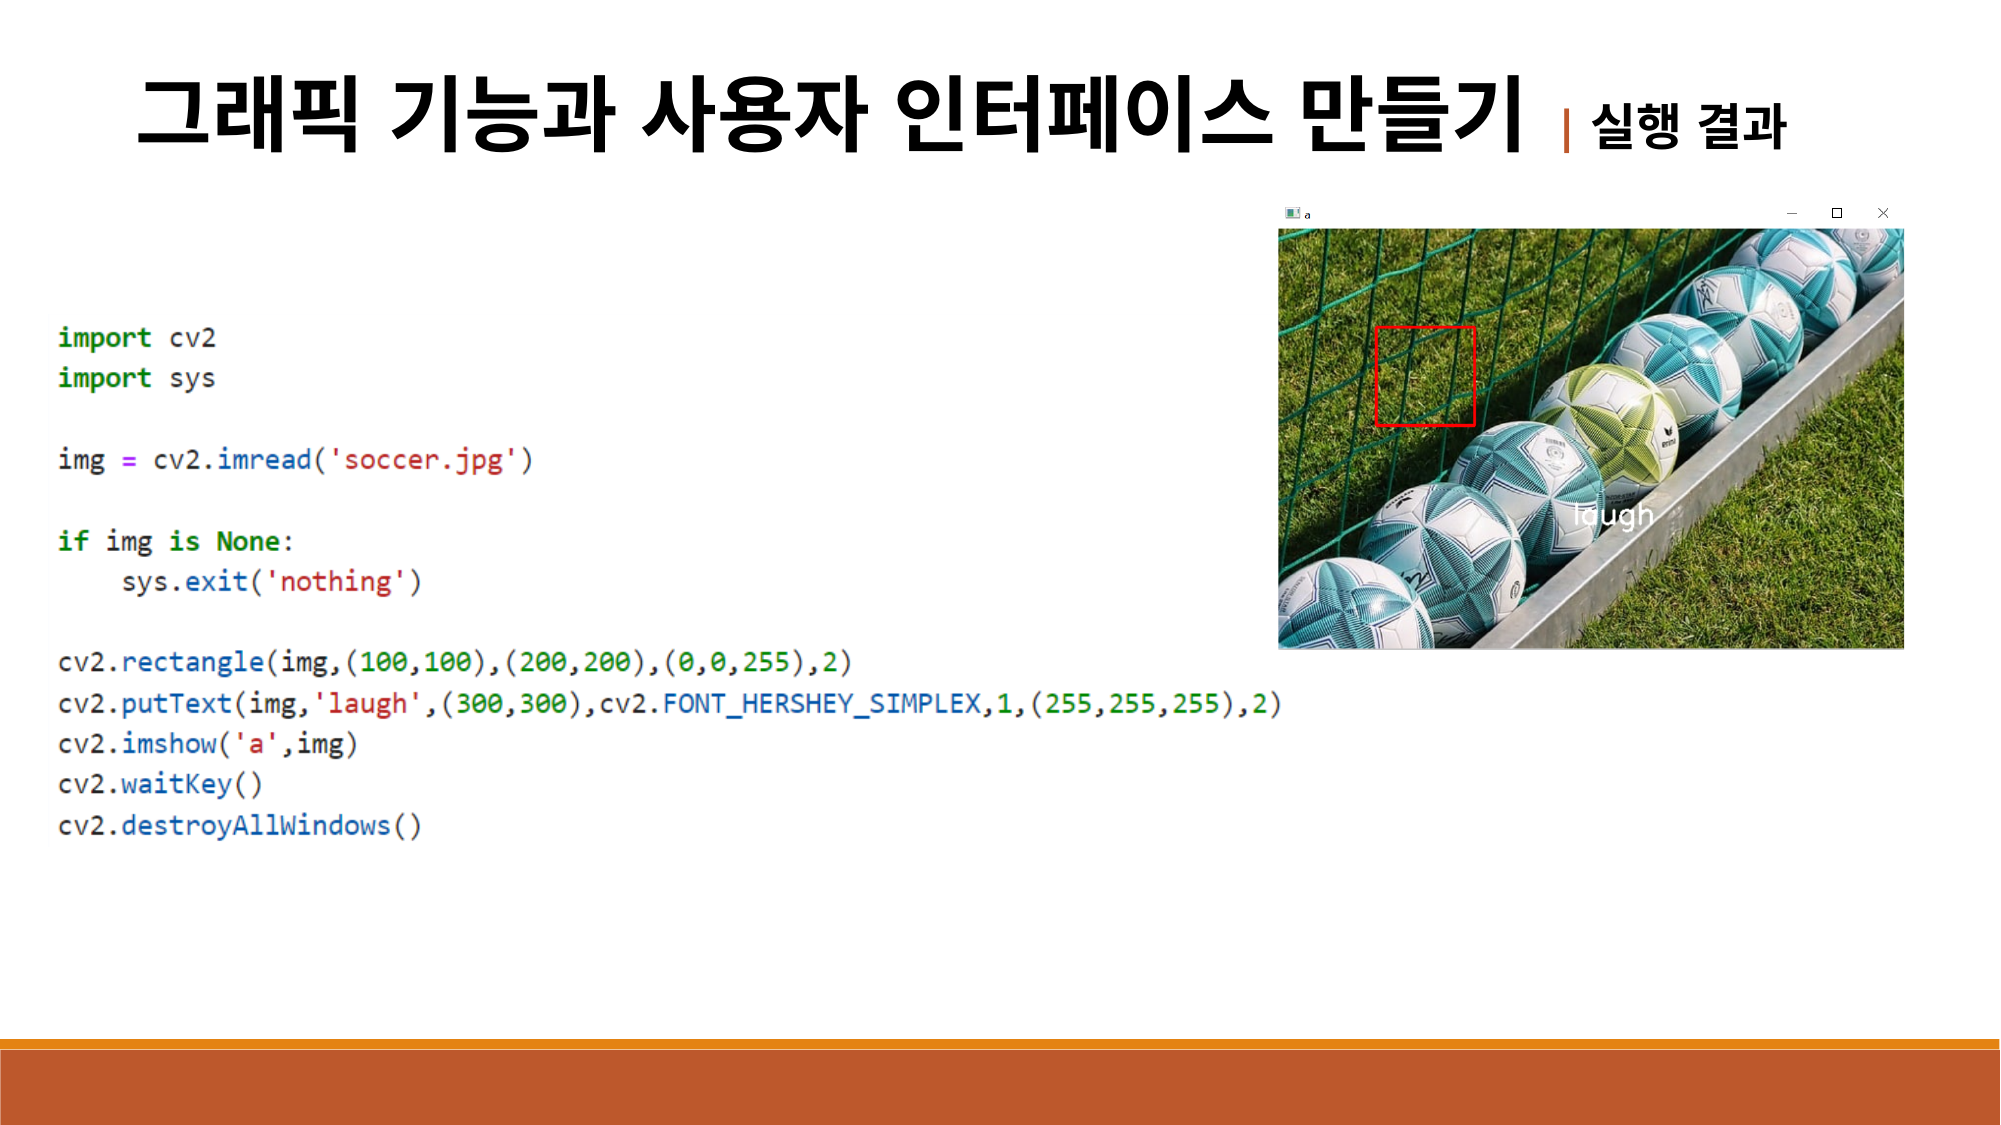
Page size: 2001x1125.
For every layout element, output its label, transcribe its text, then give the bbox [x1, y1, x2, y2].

picture [47, 201, 1905, 847]
text_box 그래픽 기능과 사용자 인터페이스 만들기 |실행 결과 [120, 54, 1804, 170]
